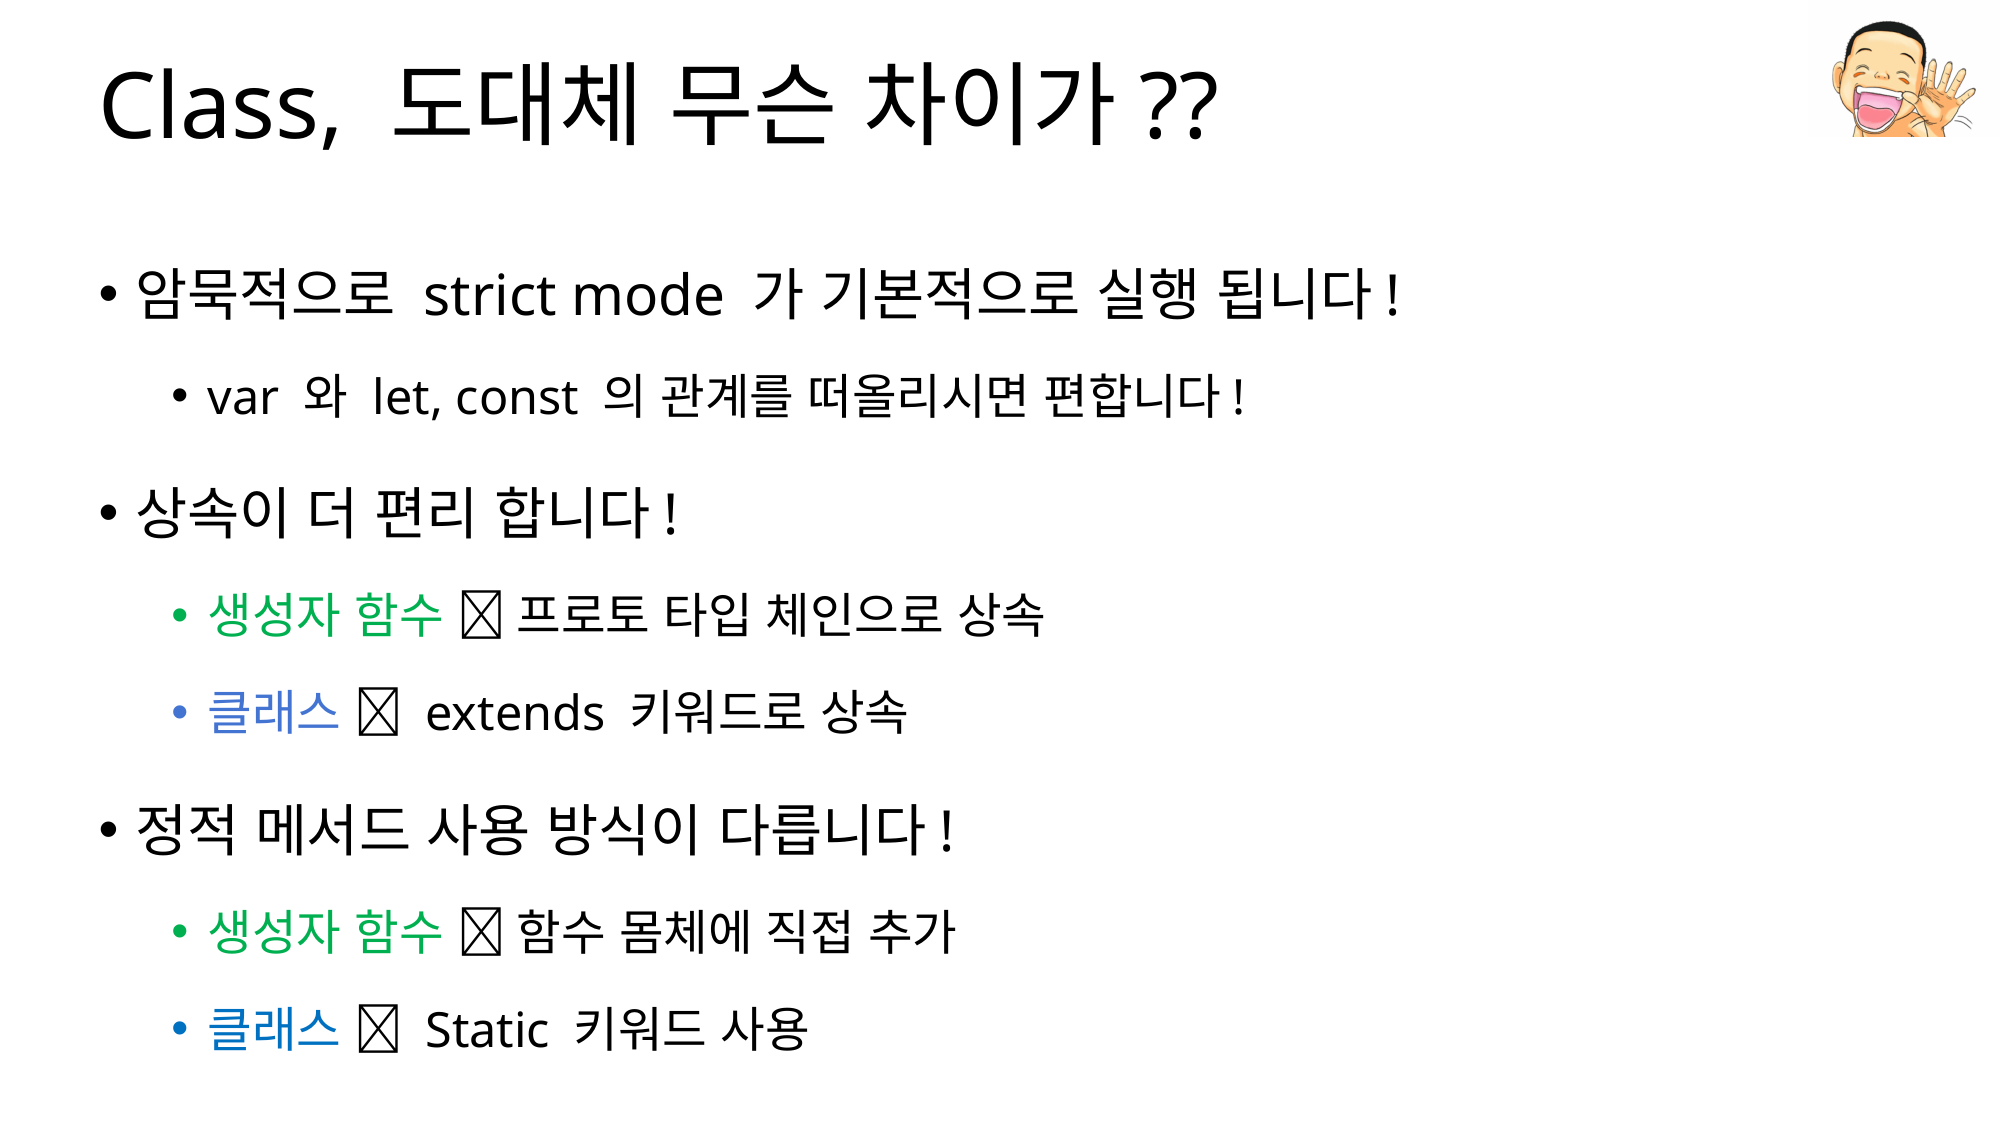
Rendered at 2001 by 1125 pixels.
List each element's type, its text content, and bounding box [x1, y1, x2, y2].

picture [1931, 0, 2000, 137]
list 암묵적으로 strict mode 가 기본적으로 실행 됩니다! var 와 let, const 의 관계를 떠올리시면 편합니다! 상속이 더 편리 합니다! 생성자 함수  프로토 타입 체인으로 상속 클래스  extends 키워드로 상속 정적 메서드 사용 방식이 다릅니다! 생성자 함수  함수 몸체에 직접 추가 클래스  Static 키워드 사용 [83, 217, 1931, 1068]
title Class, 도대체 무슨 차이가?? [83, 0, 1931, 217]
